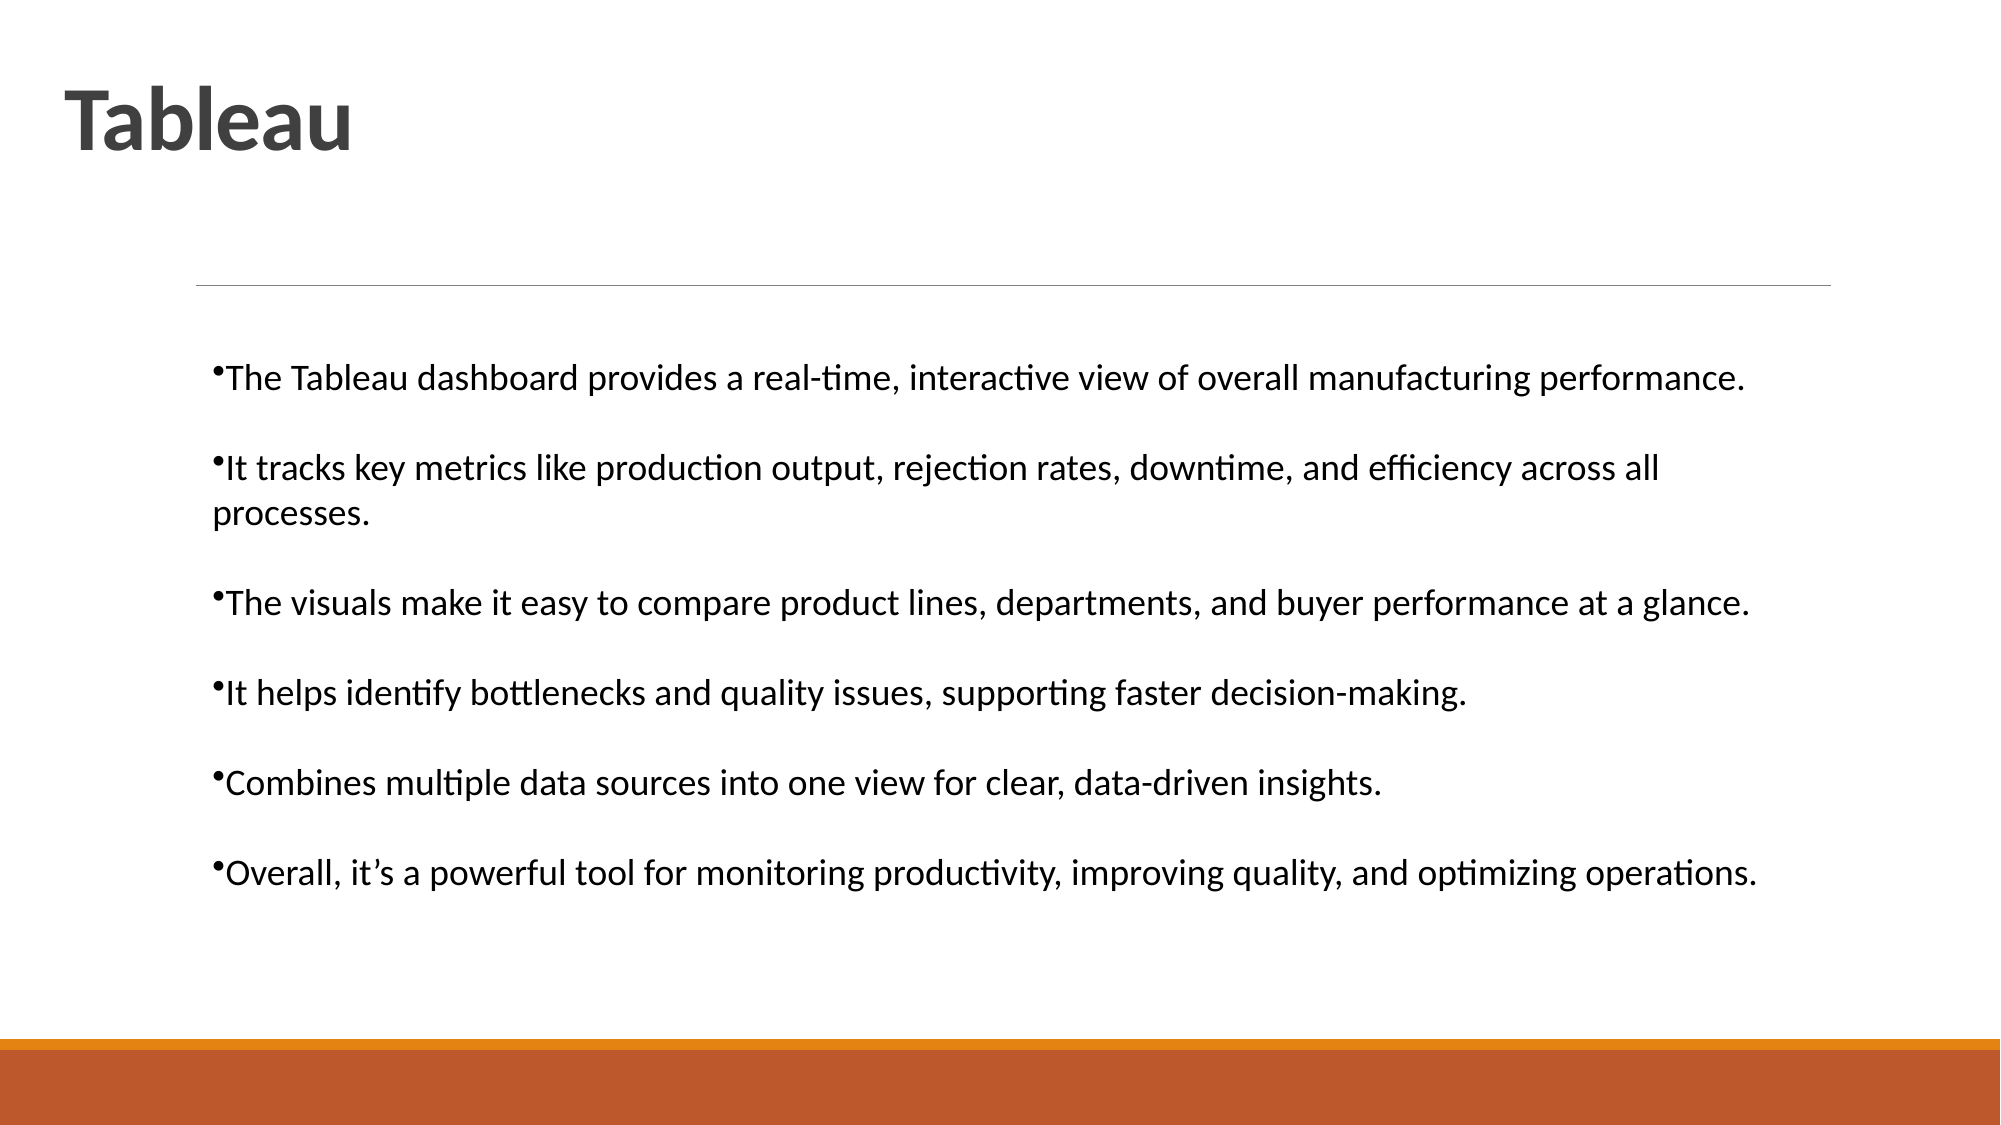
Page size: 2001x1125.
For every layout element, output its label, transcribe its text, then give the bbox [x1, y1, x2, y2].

list The Tableau dashboard provides a real-time, interactive view of overall manufacturing performance. It tracks key metrics like production output, rejection rates, downtime, and efficiency across all processes. The visuals make it easy to compare product lines, departments, and buyer performance at a glance. It helps identify bottlenecks and quality issues, supporting faster decision-making. Combines multiple data sources into one view for clear, data-driven insights. Overall, it’s a powerful tool for monitoring productivity, improving quality, and optimizing operations. [197, 296, 1803, 950]
title Tableau [49, 0, 1700, 177]
